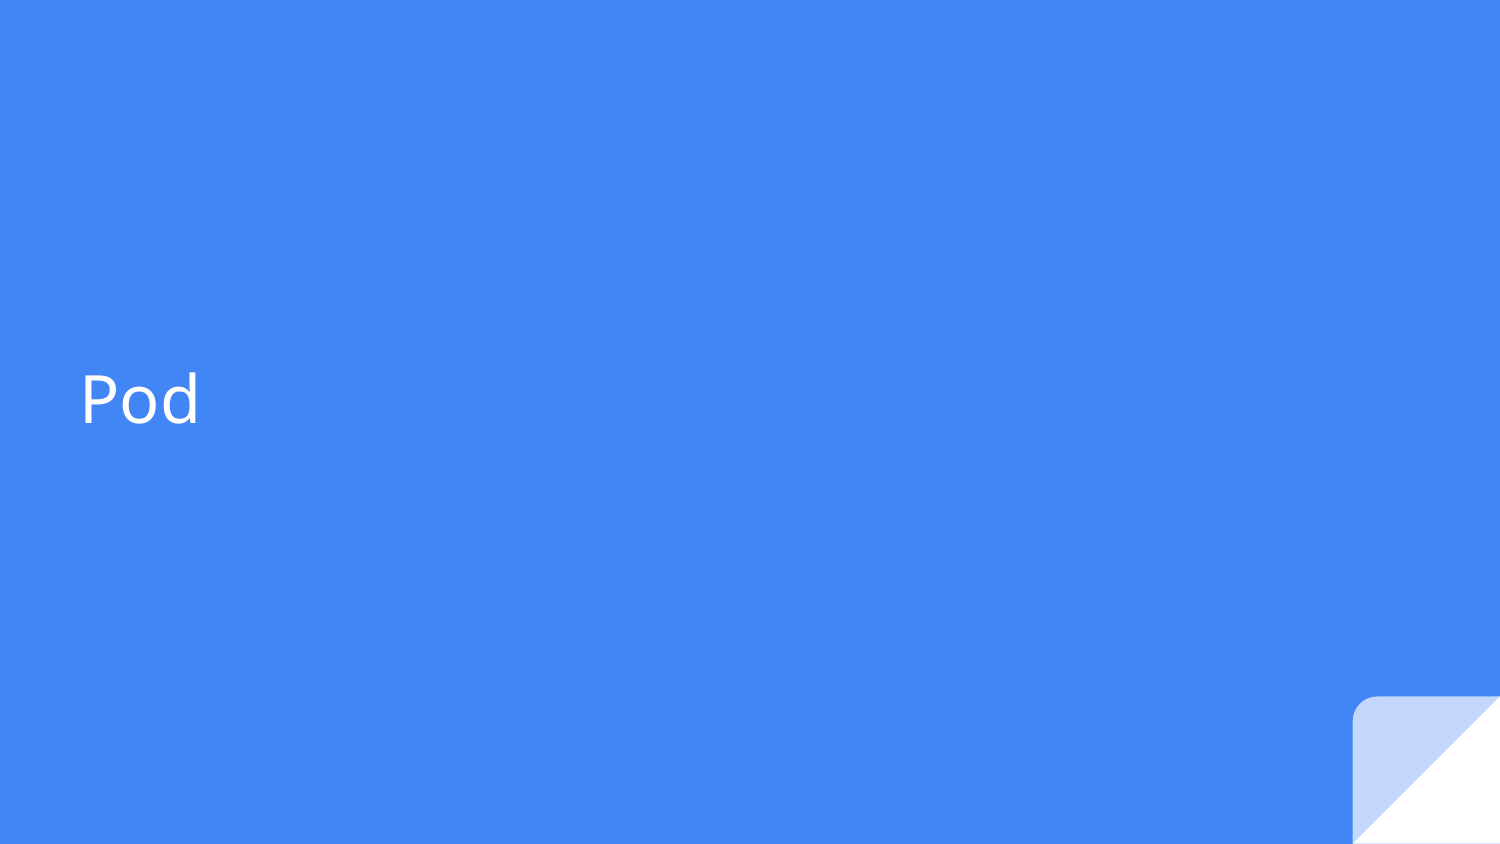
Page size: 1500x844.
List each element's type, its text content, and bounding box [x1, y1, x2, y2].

title Pod [64, 298, 1413, 452]
